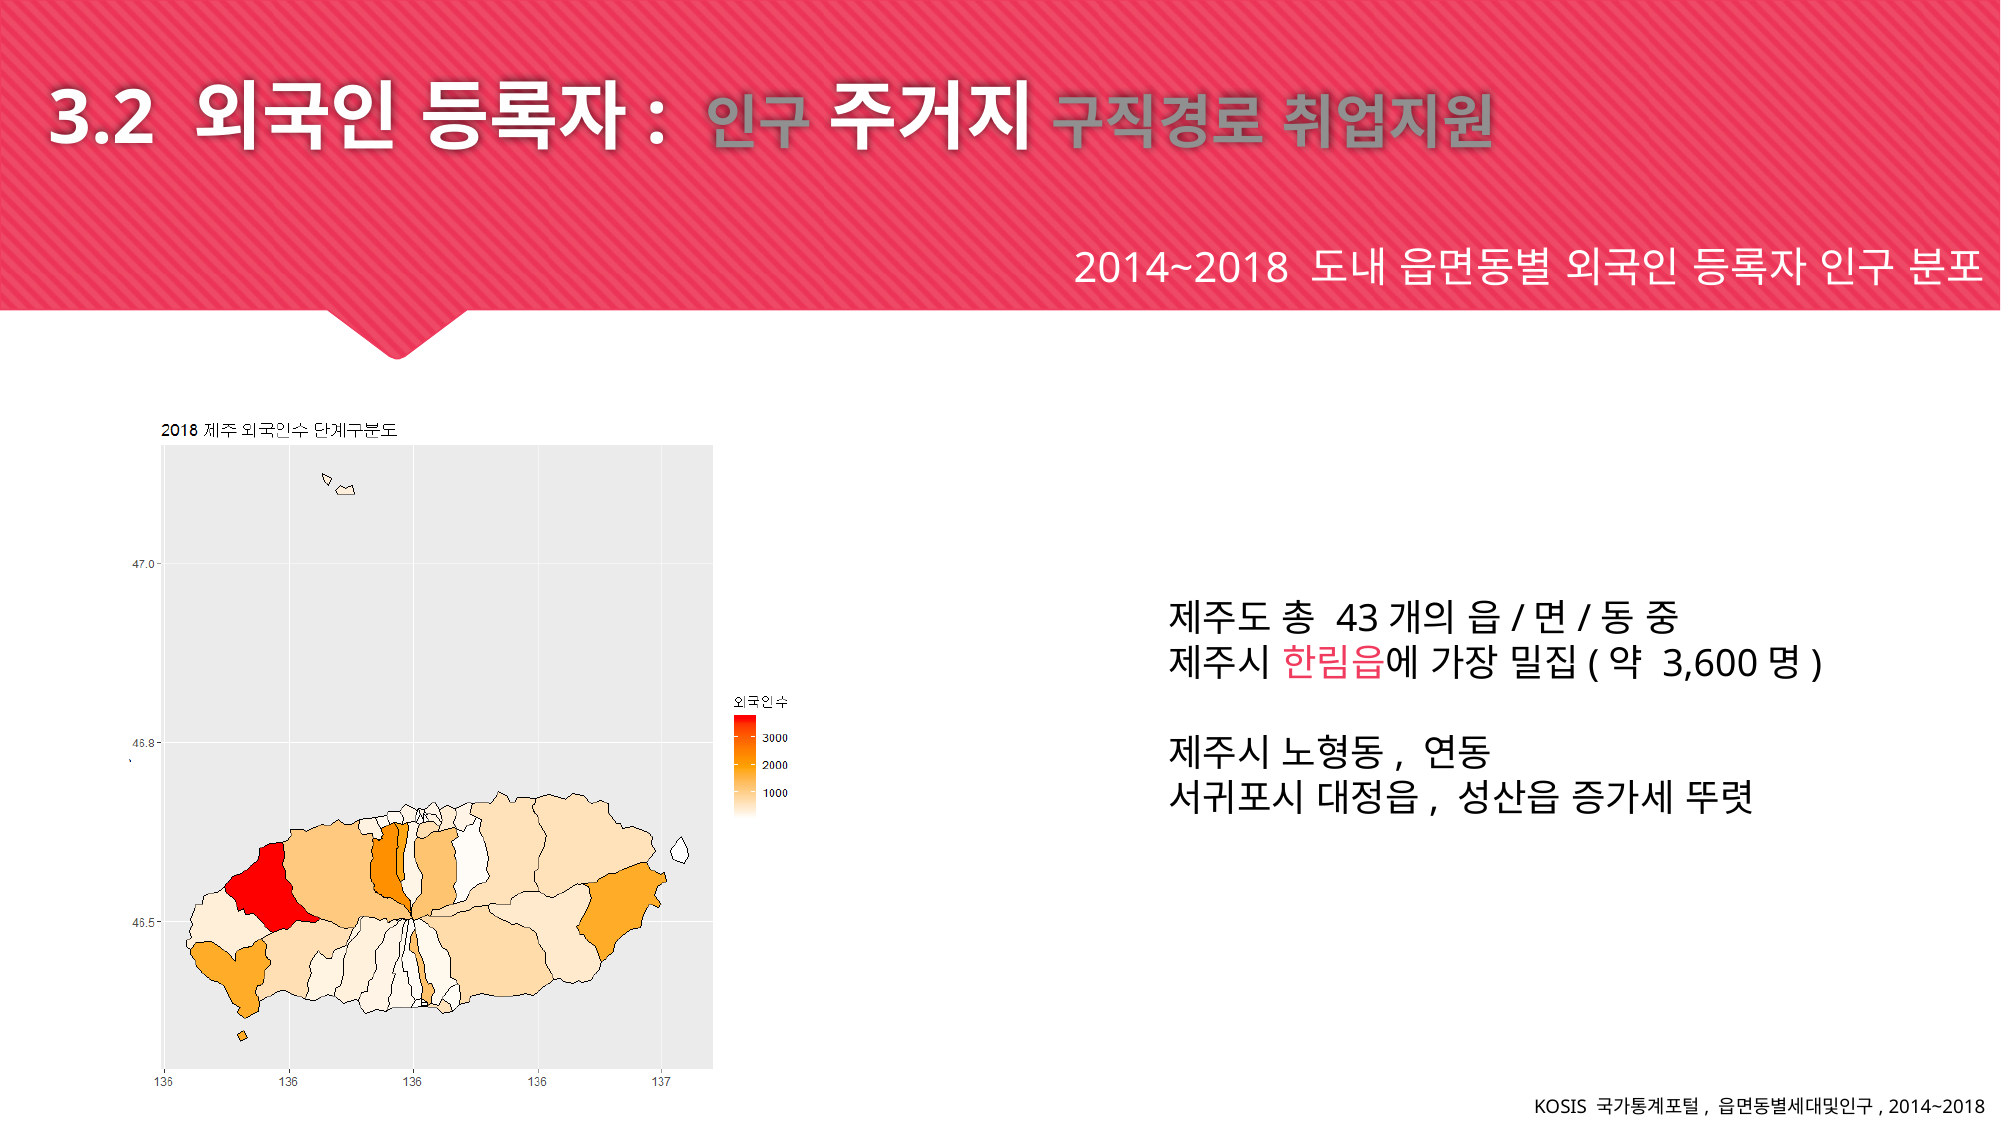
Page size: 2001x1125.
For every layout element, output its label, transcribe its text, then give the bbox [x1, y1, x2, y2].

text_box KOSIS 국가통계포털, 읍면동별세대및인구, 2014~2018 [1431, 1087, 2000, 1125]
text_box 제주도 총 43개의 읍/면/동 중 제주시 한림읍에 가장 밀집(약 3,600명) 제주시 노형동, 연동 서귀포시 대정읍, 성산읍 증가세 뚜렷 [1153, 586, 1869, 917]
picture [129, 414, 792, 1093]
text_box 2014~2018 도내 읍면동별 외국인 등록자 인구 분포 [900, 233, 2000, 299]
text_box 3.2 외국인 등록자: 인구 주거지 구직경로 취업지원 [33, 60, 1768, 220]
